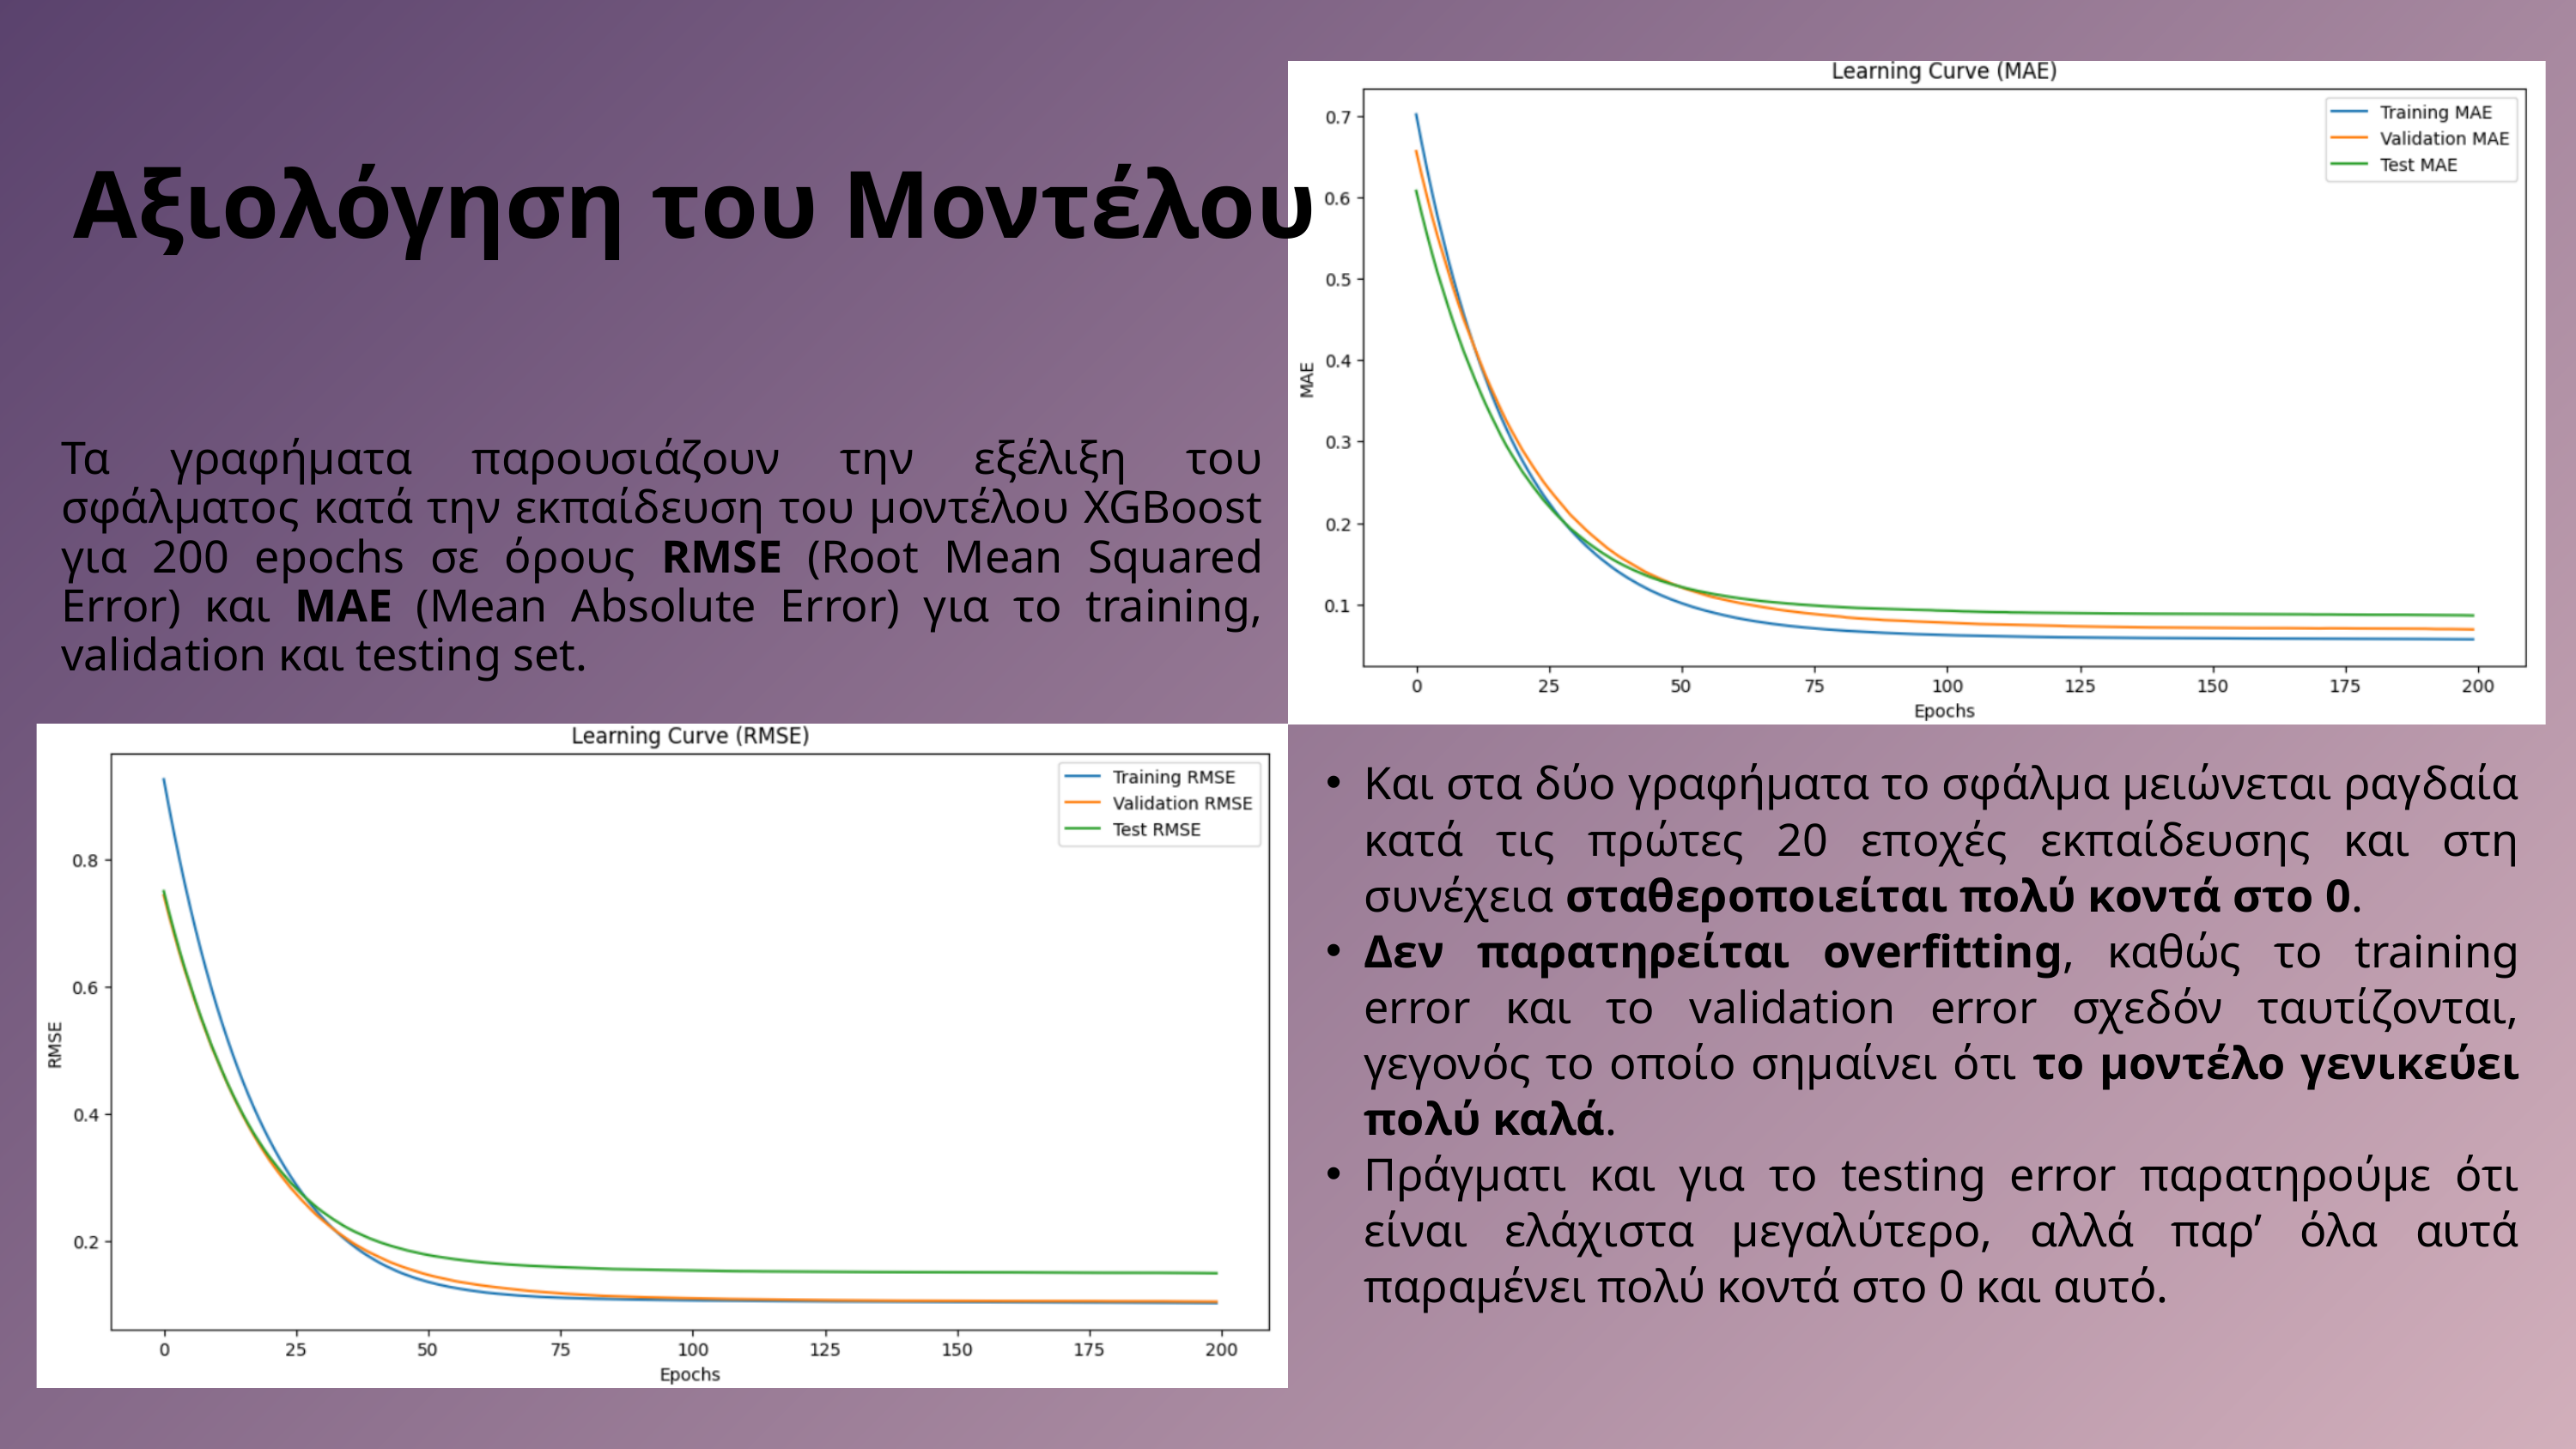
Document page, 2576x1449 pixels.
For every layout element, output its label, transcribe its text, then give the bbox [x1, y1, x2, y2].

text_box Και στα δύο γραφήματα το σφάλμα μειώνεται ραγδαία κατά τις πρώτες 20 εποχές εκπαίδευσης και στη συνέχεια σταθεροποιείται πολύ κοντά στο 0. Δεν παρατηρείται overfitting, καθώς το training error και το validation error σχεδόν ταυτίζονται, γεγονός το οποίο σημαίνει ότι το μοντέλο γενικεύει πολύ καλά. Πράγματι και για το testing error παρατηρούμε ότι είναι ελάχιστα μεγαλύτερο, αλλά παρ’ όλα αυτά παραμένει πολύ κοντά στο 0 και αυτό. [1288, 753, 2520, 1313]
text_box Τα γραφήματα παρουσιάζουν την εξέλιξη του σφάλματος κατά την εκπαίδευση του μοντέλου XGBoost για 200 epochs σε όρους RMSE (Root Mean Squared Error) και MAE (Mean Absolute Error) για το training, validation και testing set. [61, 433, 1264, 730]
text_box Αξιολόγηση του Μοντέλου [73, 144, 1629, 257]
text_box [36, 724, 1289, 1388]
text_box [1288, 61, 2546, 724]
